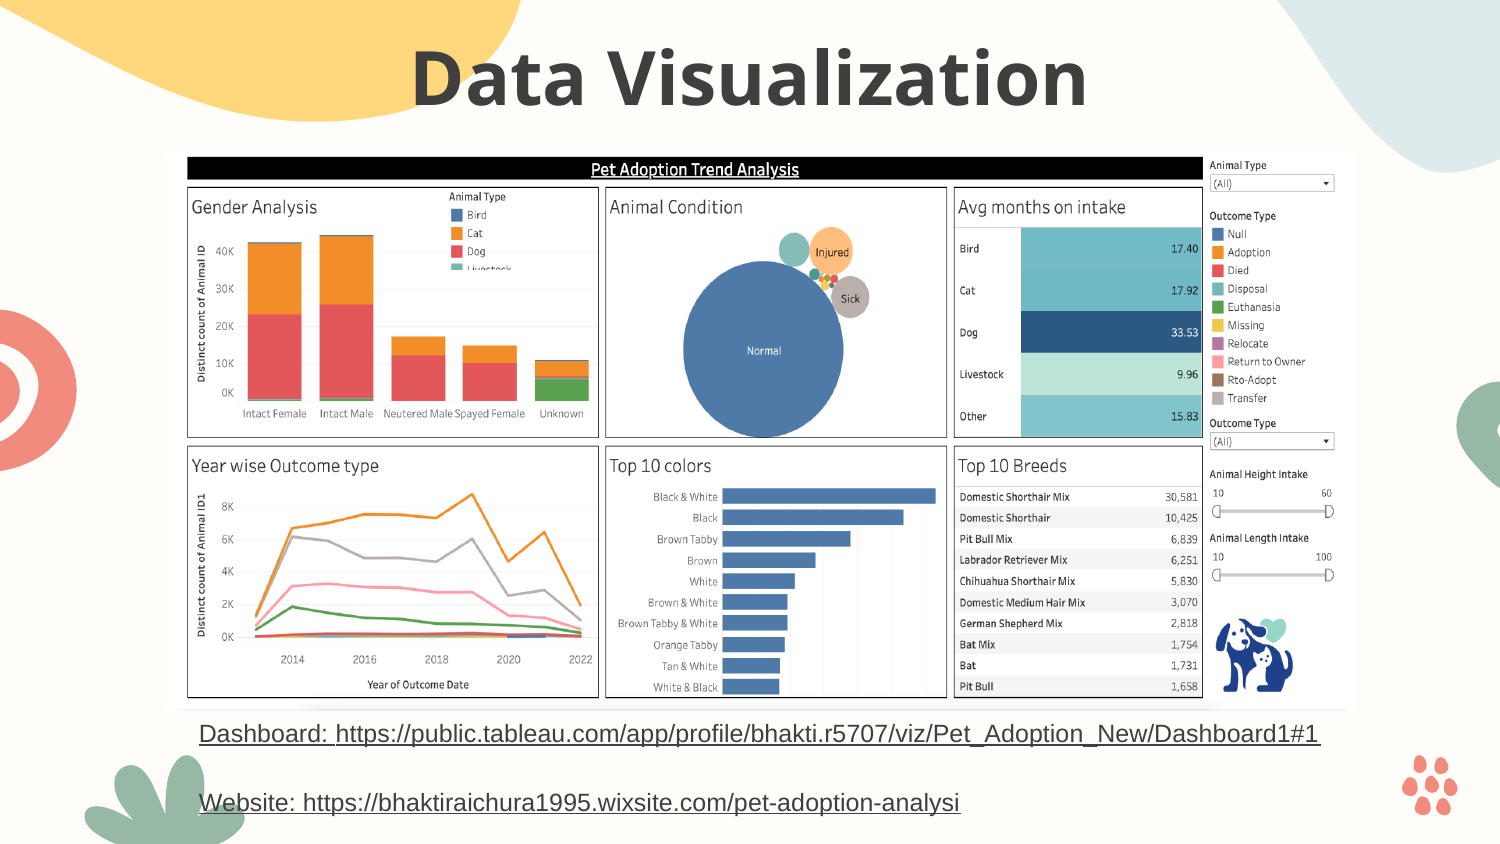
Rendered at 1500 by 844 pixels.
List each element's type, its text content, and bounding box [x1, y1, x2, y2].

title Data Visualization [118, 28, 1382, 123]
picture [165, 153, 1357, 711]
text_box Dashboard: https://public.tableau.com/app/profile/bhakti.r5707/viz/Pet_Adoption_New/Dashboard1#1 Website: https://bhaktiraichura1995.wixsite.com/pet-adoption-analysi [183, 717, 1357, 844]
